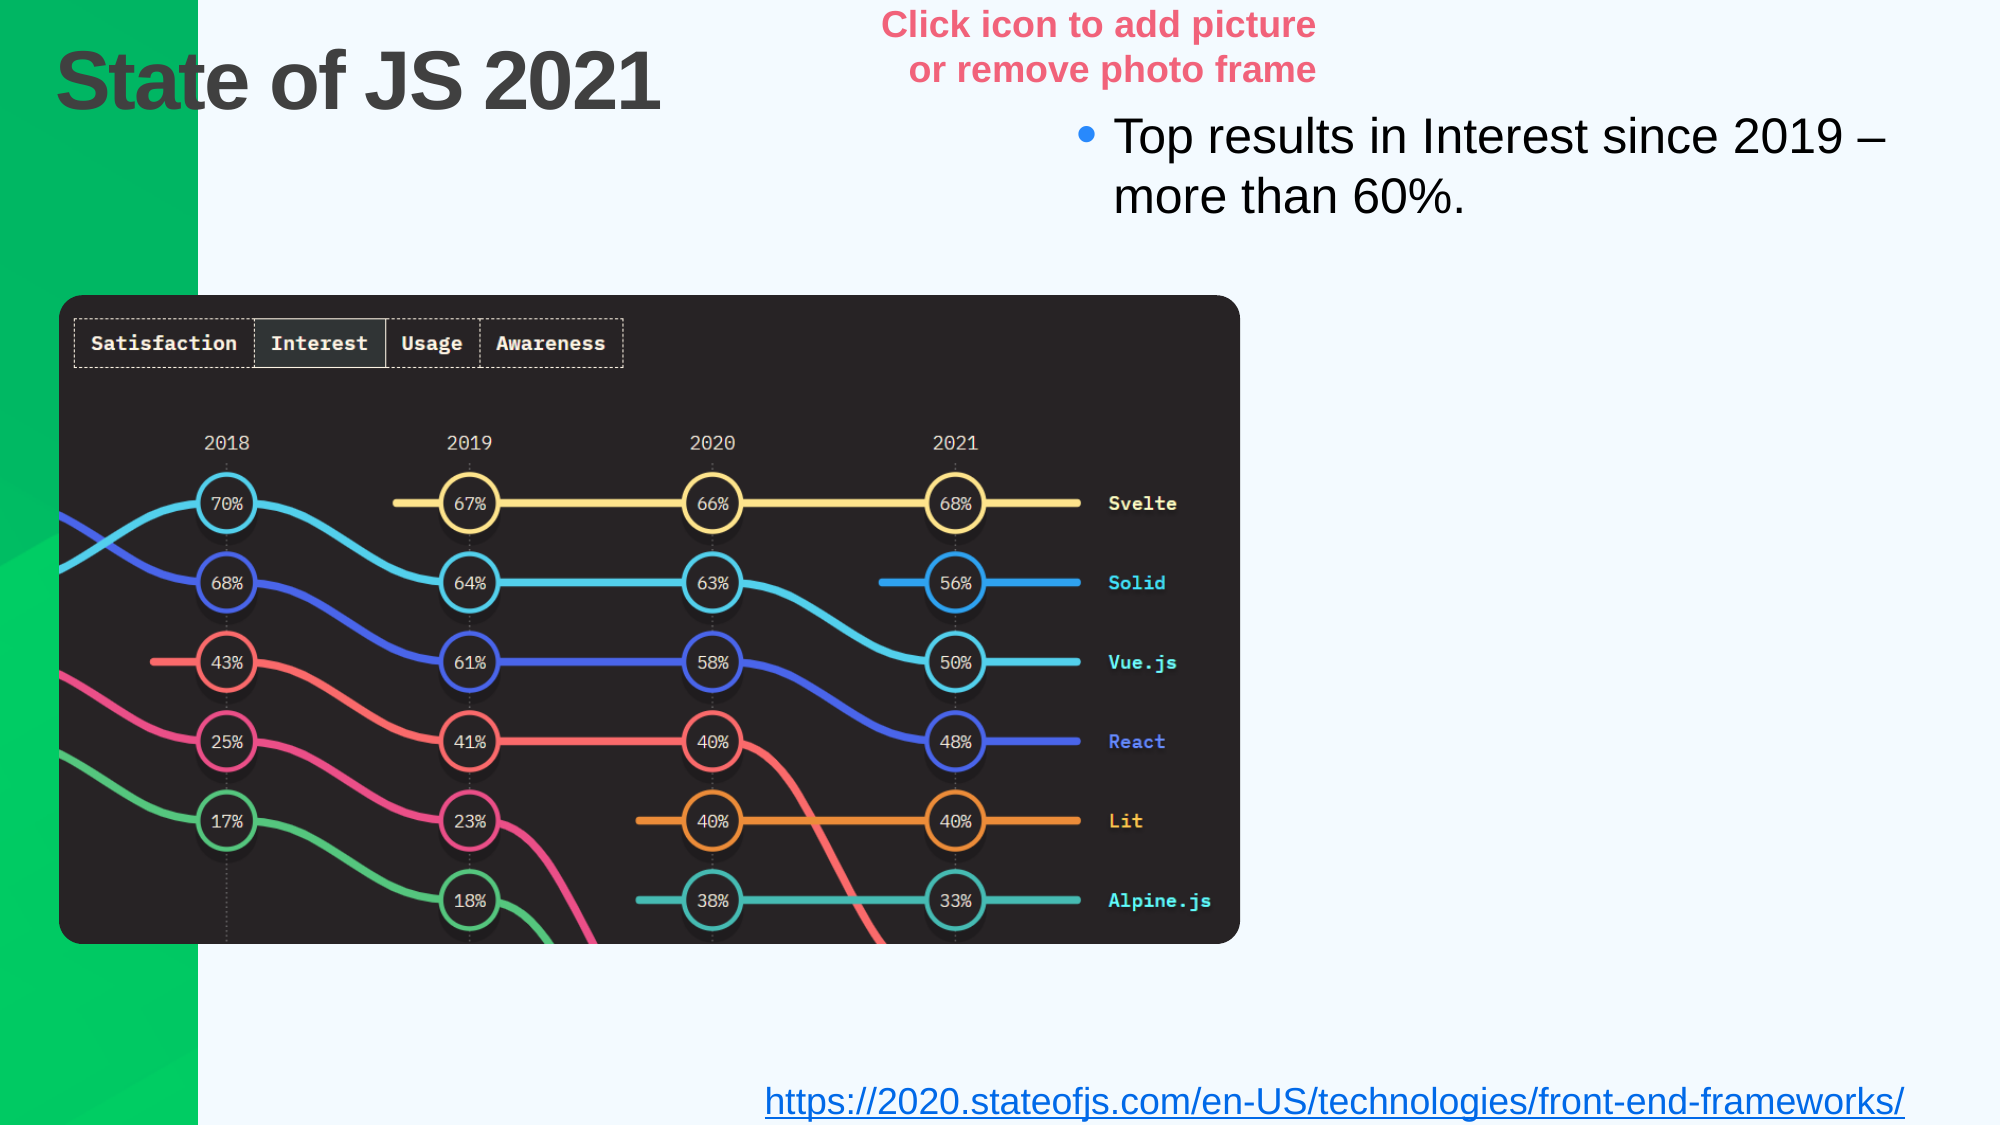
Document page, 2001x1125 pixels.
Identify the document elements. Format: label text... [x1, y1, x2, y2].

title State of JS 2021 [55, 8, 198, 147]
picture [0, 0, 2000, 1125]
